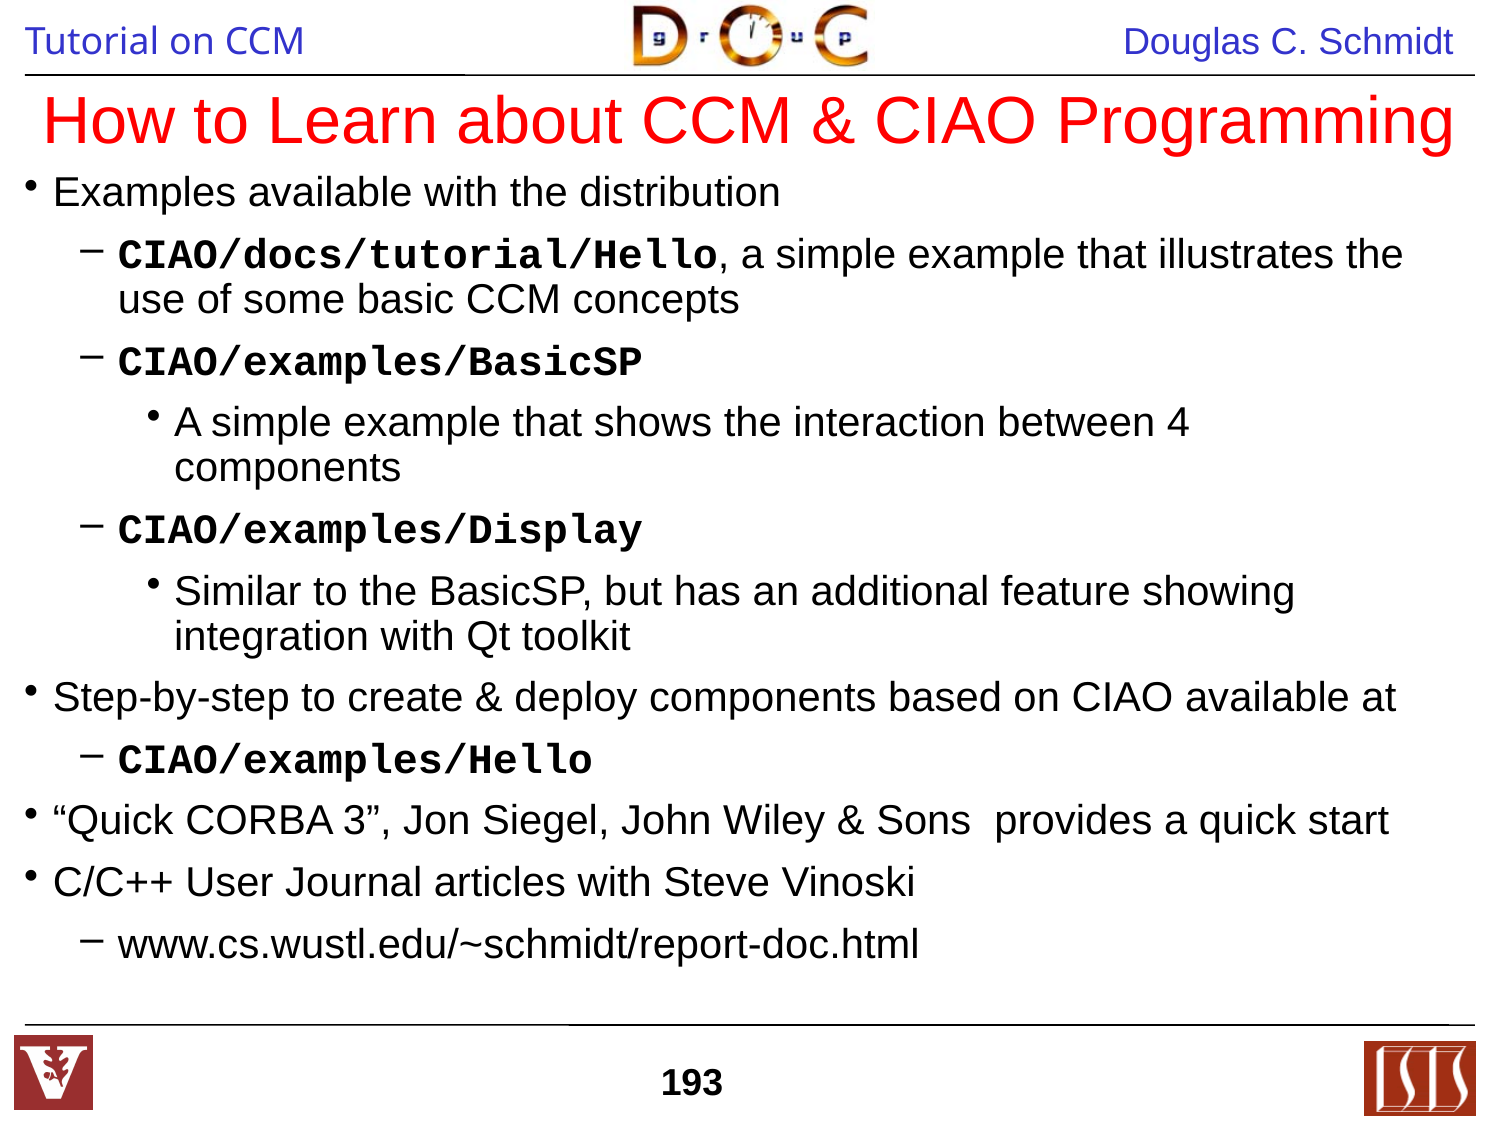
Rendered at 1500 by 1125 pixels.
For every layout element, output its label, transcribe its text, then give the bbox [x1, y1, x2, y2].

list Examples available with the distribution CIAO/docs/tutorial/Hello, a simple example that illustrates the use of some basic CCM concepts CIAO/examples/BasicSP A simple example that shows the interaction between 4 components CIAO/examples/Display Similar to the BasicSP, but has an additional feature showing integration with Qt toolkit Step-by-step to create & deploy components based on CIAO available at CIAO/examples/Hello “Quick CORBA 3”, Jon Siegel, John Wiley & Sons provides a quick start C/C++ User Journal articles with Steve Vinoski www.cs.wustl.edu/~schmidt/report-doc.html [8, 163, 1435, 1072]
picture [14, 1072, 93, 1110]
picture [624, 0, 875, 71]
text_box How to Learn about CCM & CIAO Programming [24, 85, 1475, 148]
picture [1364, 1041, 1476, 1116]
